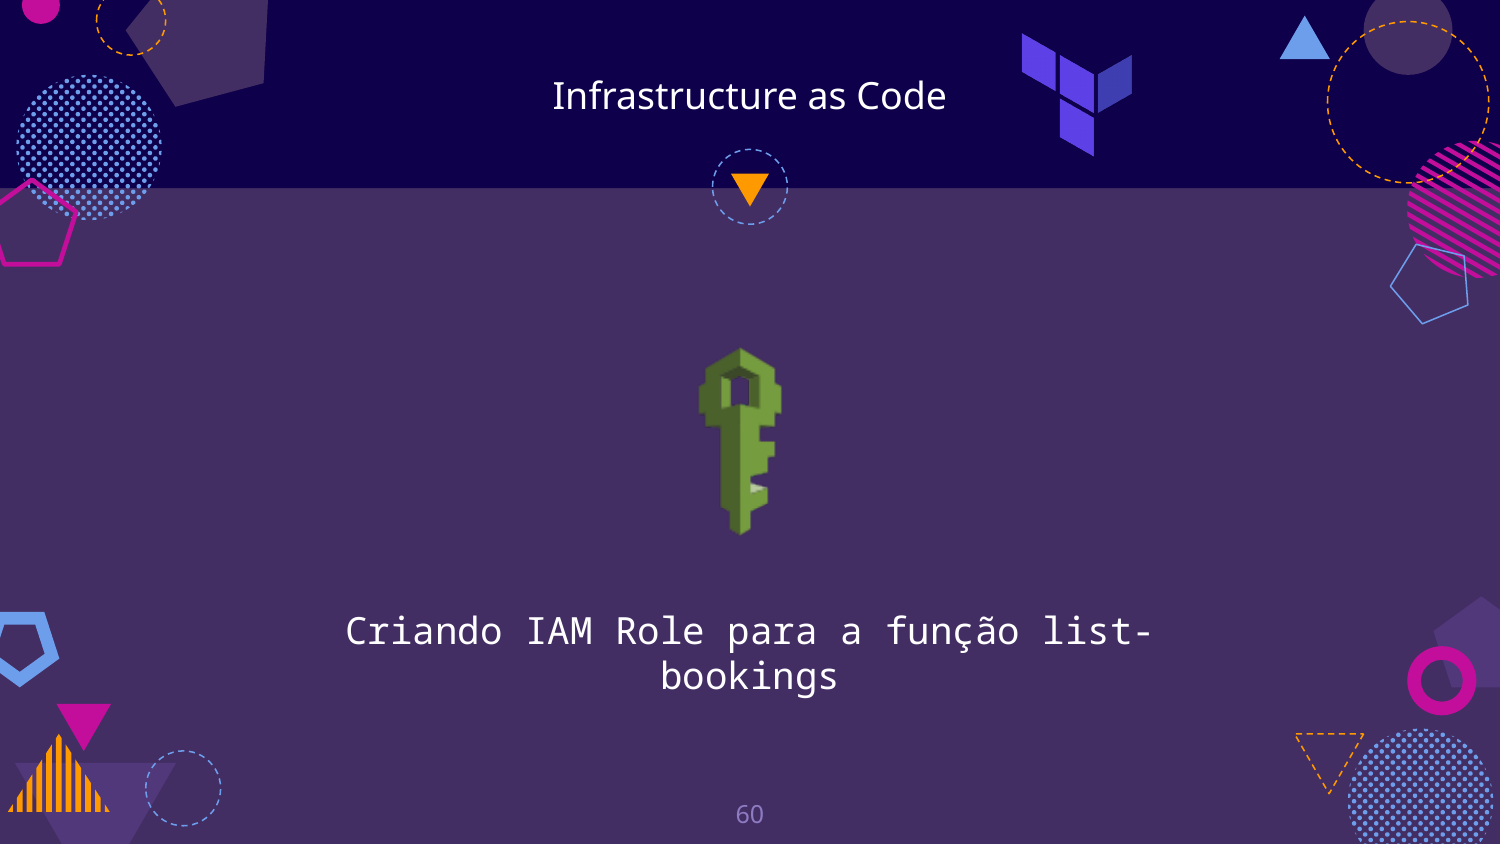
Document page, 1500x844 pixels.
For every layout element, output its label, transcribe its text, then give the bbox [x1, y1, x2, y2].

title Infrastructure as Code [335, 0, 1165, 189]
list Criando IAM Role para a função list-bookings [287, 591, 1213, 726]
picture [1001, 19, 1151, 169]
slide_number ‹#› [705, 783, 795, 844]
picture [631, 312, 851, 572]
